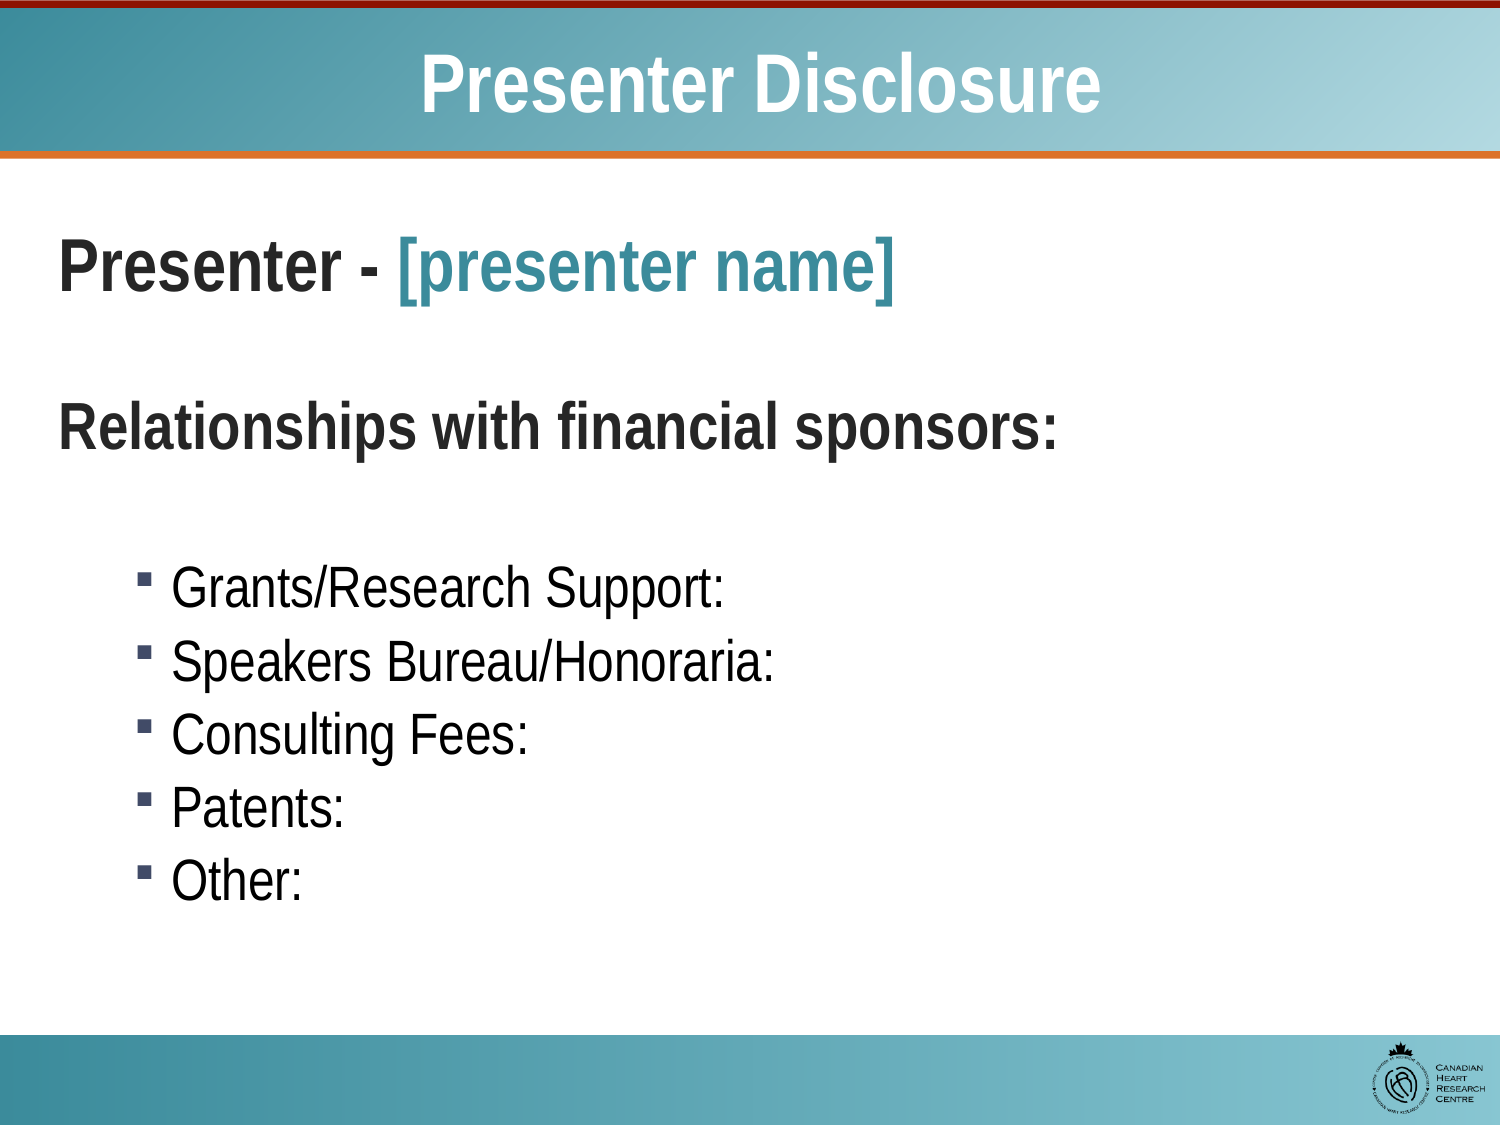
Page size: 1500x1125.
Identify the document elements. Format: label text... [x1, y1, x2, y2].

text_box [0, 1034, 1500, 1125]
text_box [0, 0, 1500, 9]
text_box Presenter Disclosure [51, 21, 1473, 137]
text_box [0, 9, 1500, 150]
picture [1370, 1041, 1487, 1116]
text_box [0, 150, 1500, 160]
text_box Presenter - [presenter name] Relationships with financial sponsors: Grants/Research Support: Speakers Bureau/Honoraria: Consulting Fees: Patents: Other: [43, 219, 1422, 934]
